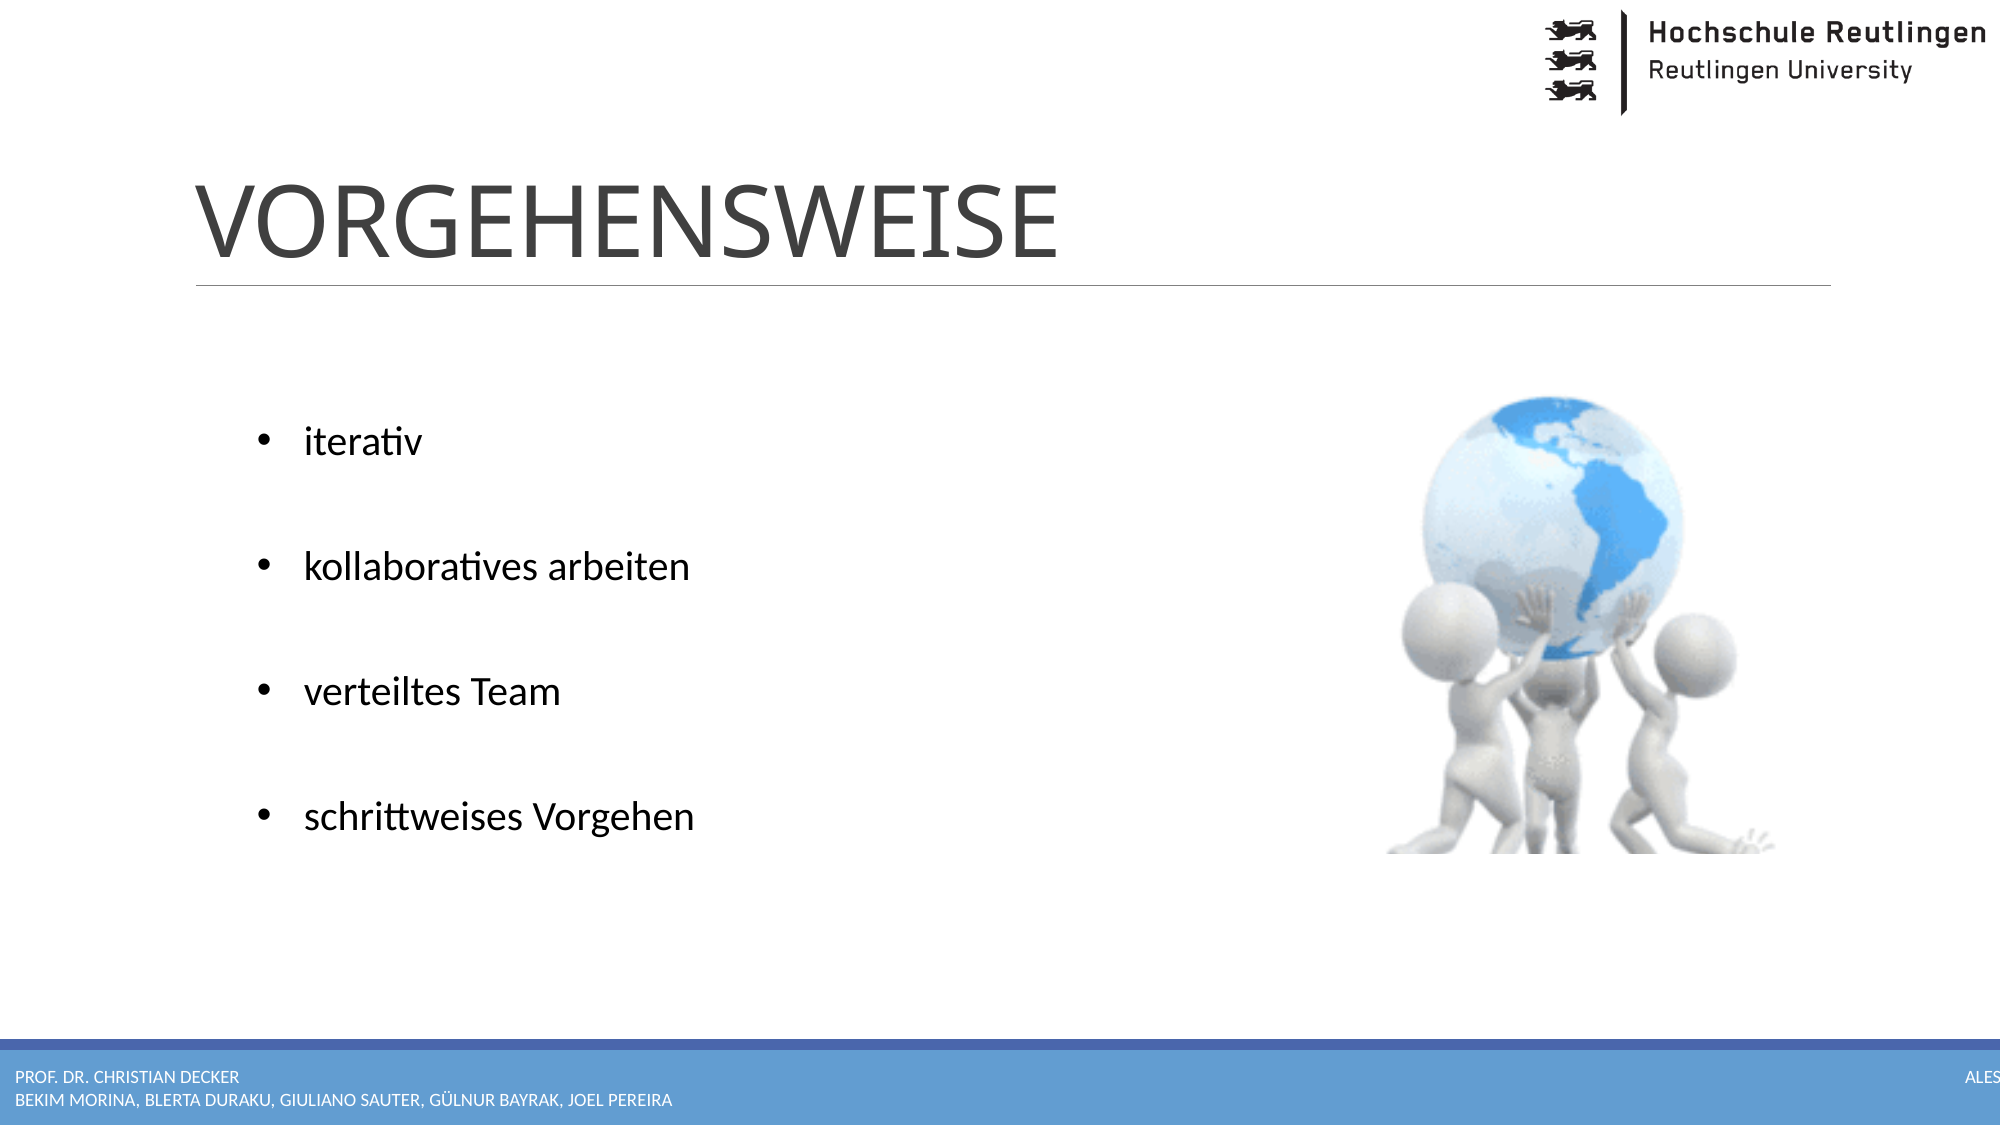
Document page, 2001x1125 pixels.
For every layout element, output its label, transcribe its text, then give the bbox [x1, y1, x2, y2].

text_box iterativ kollaboratives arbeiten verteiltes Team schrittweises Vorgehen [242, 331, 767, 847]
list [1282, 384, 1848, 951]
picture [1543, 6, 1988, 118]
title VORGEHENSWEISE [180, 47, 1830, 285]
footer Prof. dr. Christian Decker Alessio Dal Cero, Bekim Morina, Blerta Duraku, Giuliano Sauter, Gülnur Bayrak, Joel Pereira [0, 1050, 2000, 1125]
